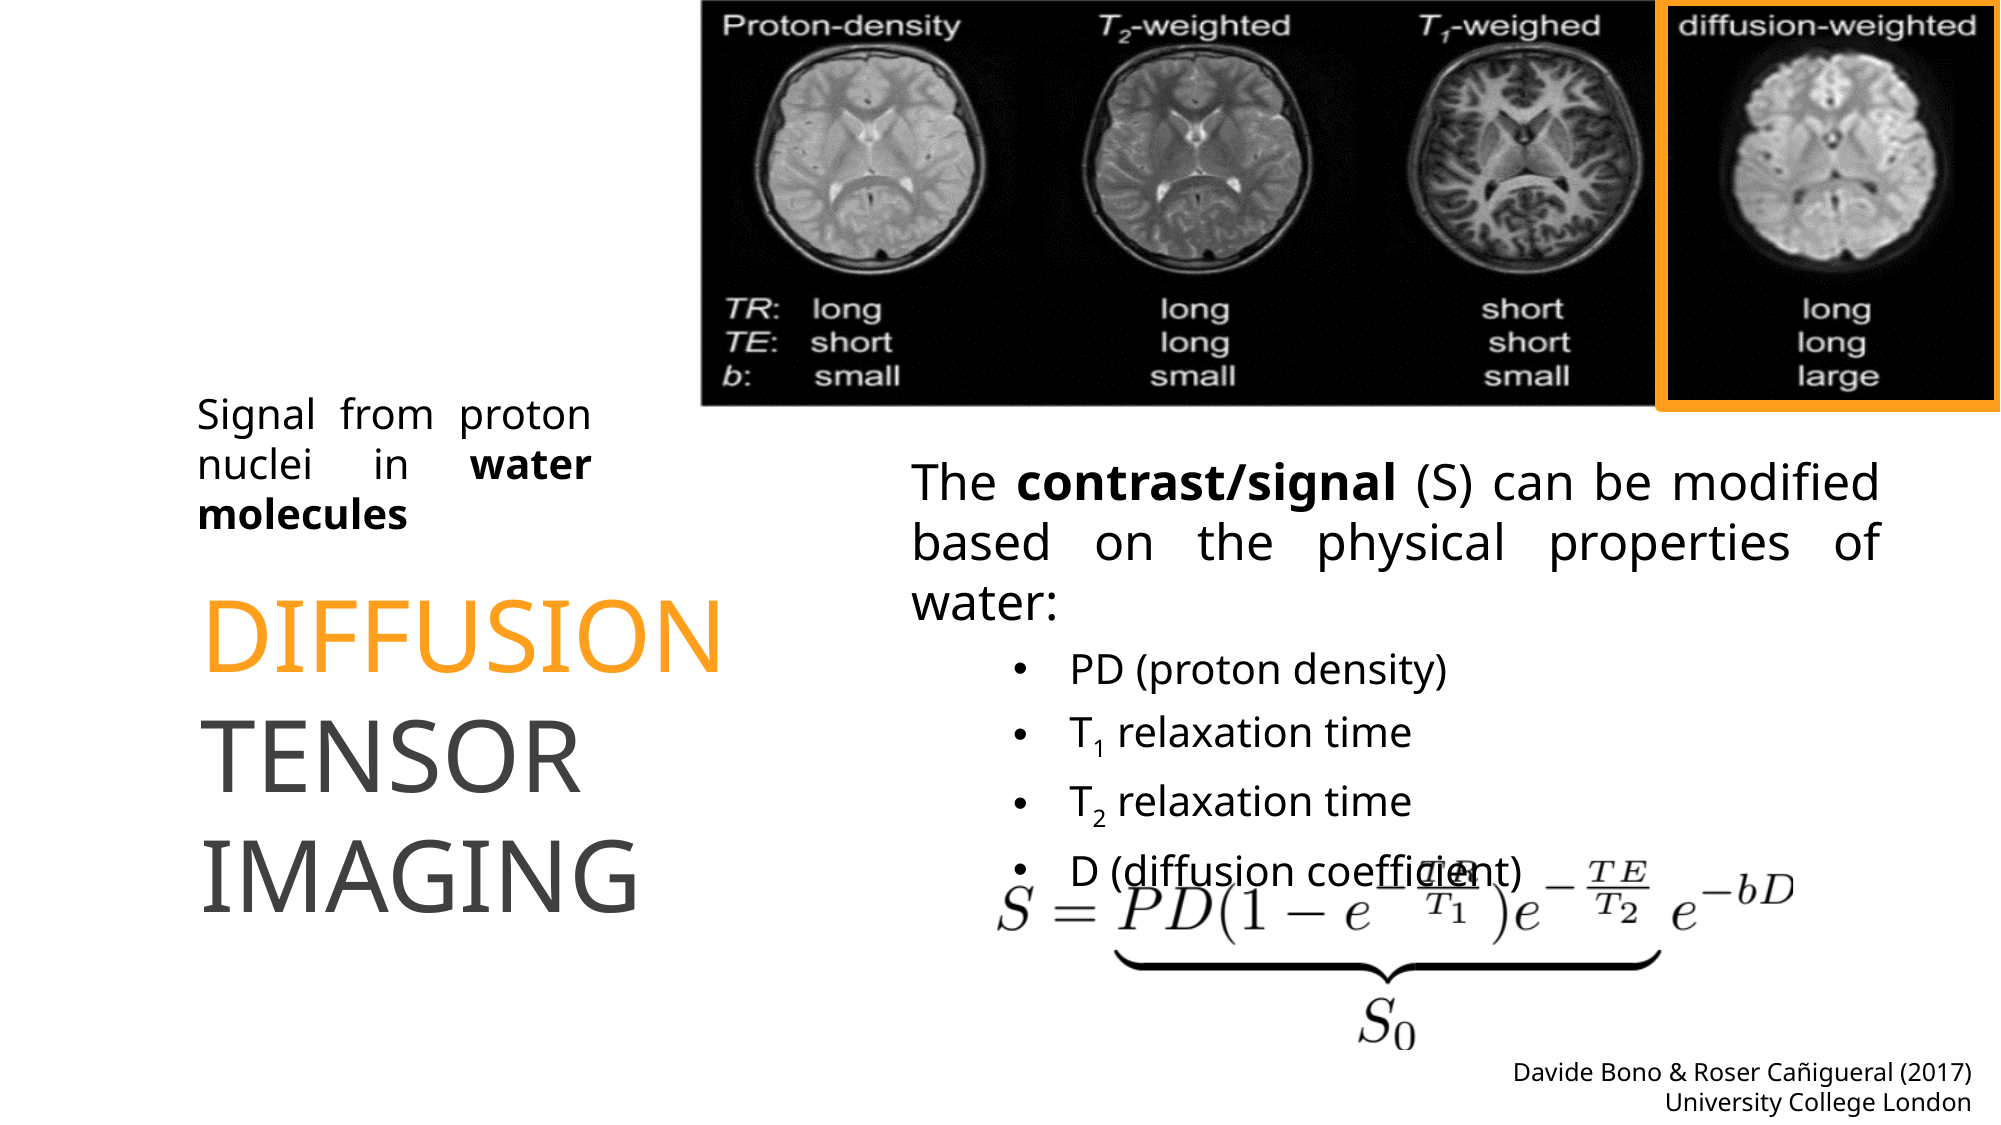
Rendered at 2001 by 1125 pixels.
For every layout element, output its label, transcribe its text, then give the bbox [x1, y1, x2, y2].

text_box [700, 0, 2000, 407]
text_box Davide Bono & Roser Cañigueral (2017) University College London [1498, 1048, 1988, 1124]
picture [996, 860, 1794, 1050]
text_box The contrast/signal (S) can be modified based on the physical properties of water: PD (proton density) T1 relaxation time T2 relaxation time D (diffusion coefficient) [896, 443, 1897, 902]
text_box Signal from proton nuclei in water molecules [152, 380, 608, 546]
text_box DIFFUSION TENSOR IMAGING [185, 565, 743, 940]
